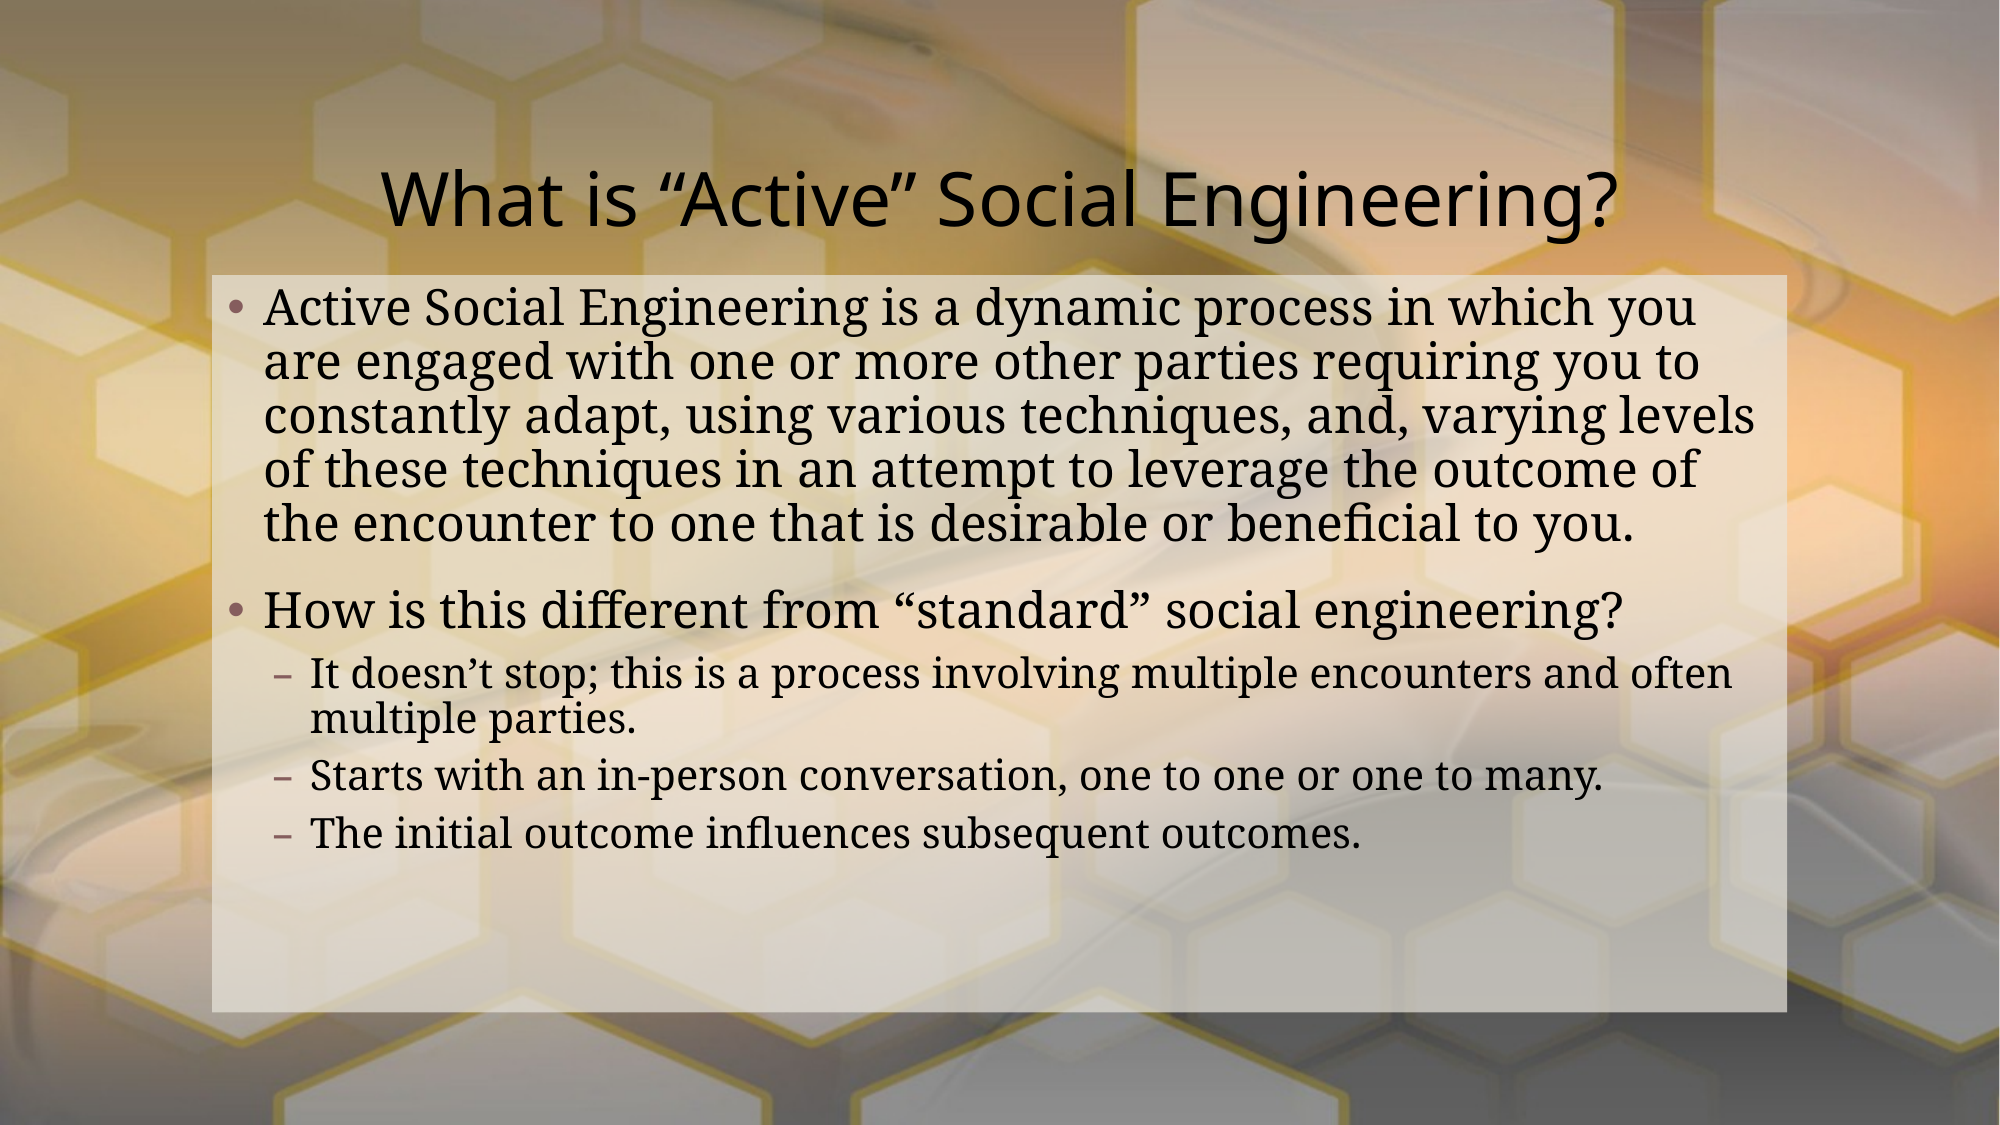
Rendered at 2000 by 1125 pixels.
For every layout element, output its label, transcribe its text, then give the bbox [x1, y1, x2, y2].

title What is “Active” Social Engineering? [212, 62, 1788, 250]
list Active Social Engineering is a dynamic process in which you are engaged with one or more other parties requiring you to constantly adapt, using various techniques, and, varying levels of these techniques in an attempt to leverage the outcome of the encounter to one that is desirable or beneficial to you. How is this different from “standard” social engineering? It doesn’t stop; this is a process involving multiple encounters and often multiple parties. Starts with an in-person conversation, one to one or one to many. The initial outcome influences subsequent outcomes. [212, 275, 1788, 1013]
picture [0, 0, 2000, 1125]
